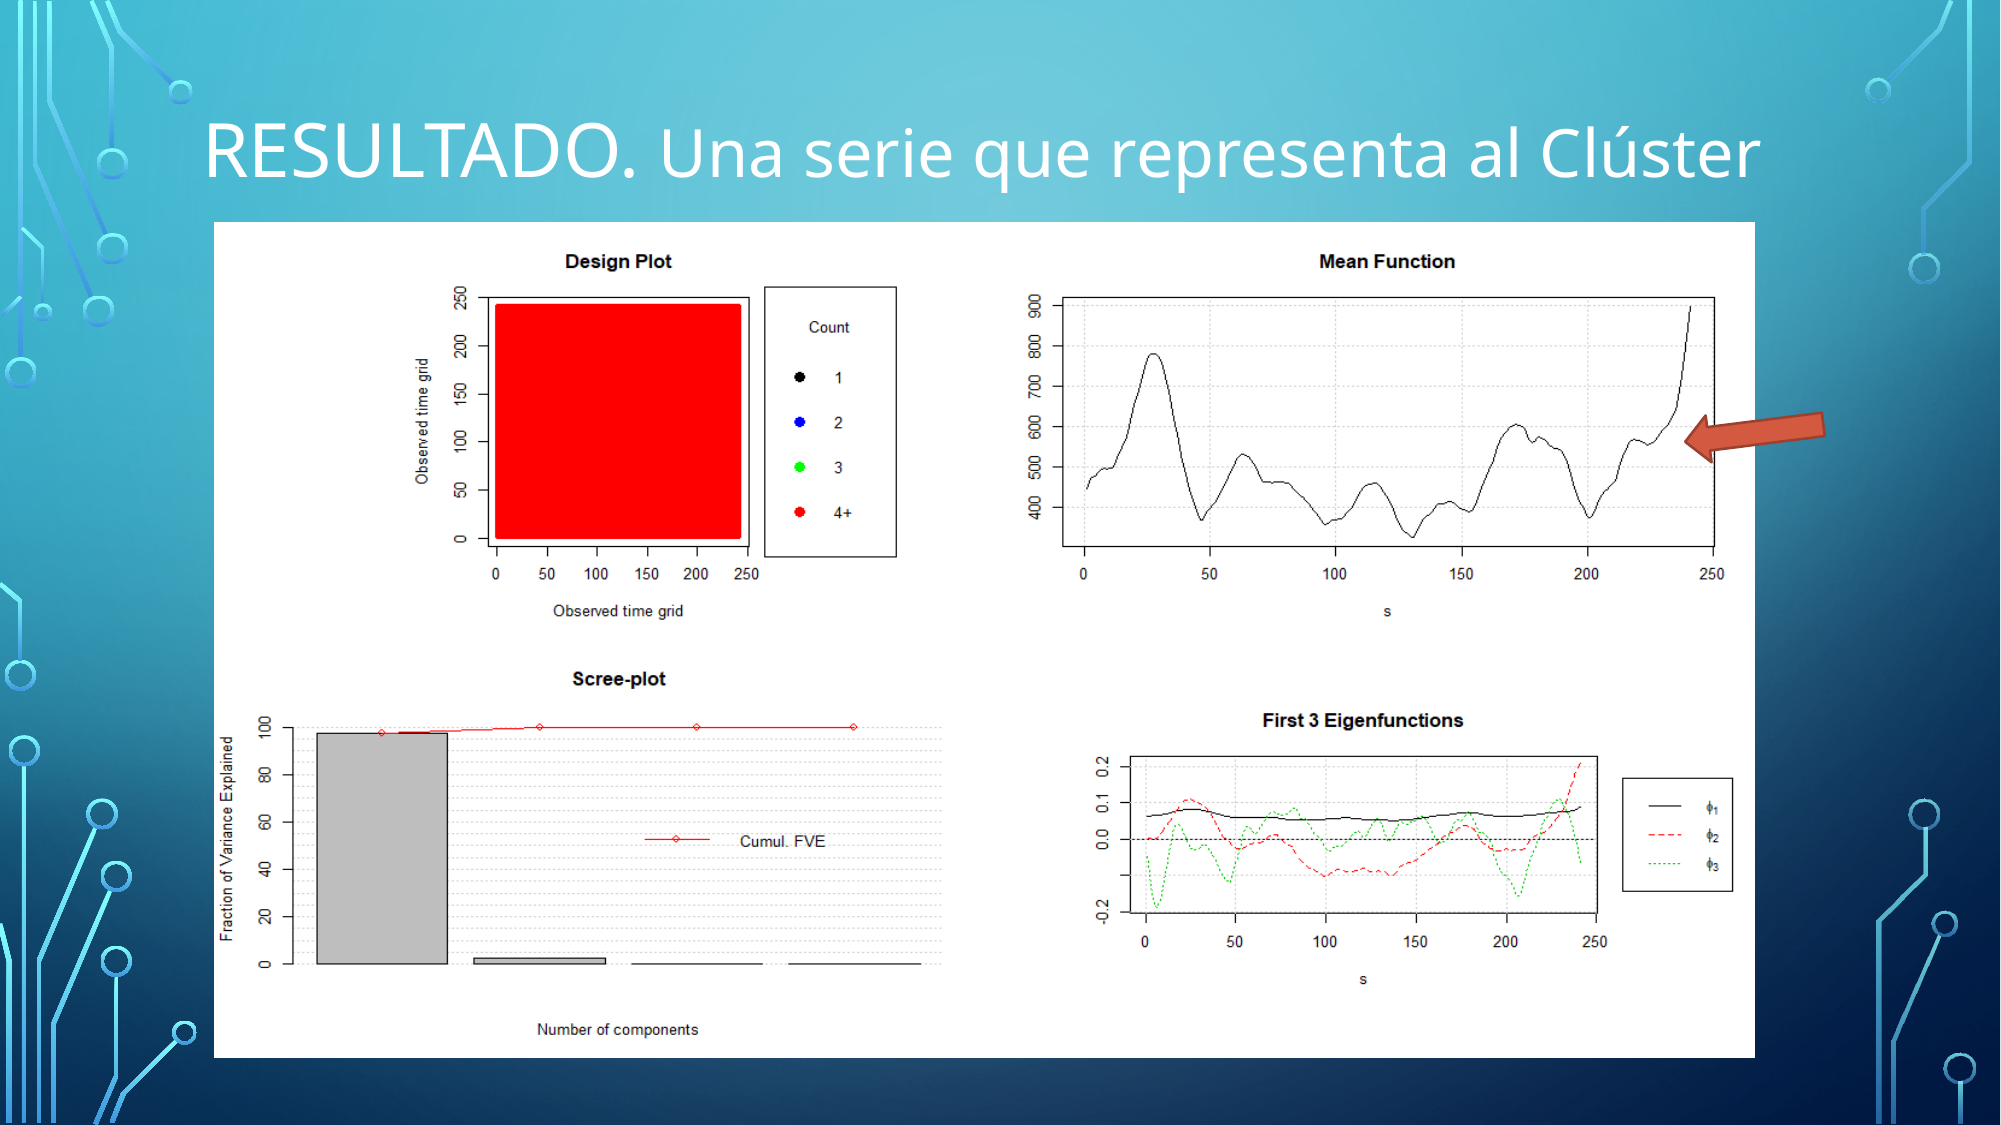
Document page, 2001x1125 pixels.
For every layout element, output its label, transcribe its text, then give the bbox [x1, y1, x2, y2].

title Resultado. Una serie que representa al Clúster [187, 31, 1813, 274]
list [214, 222, 1755, 1058]
text_box [1755, 411, 1827, 447]
